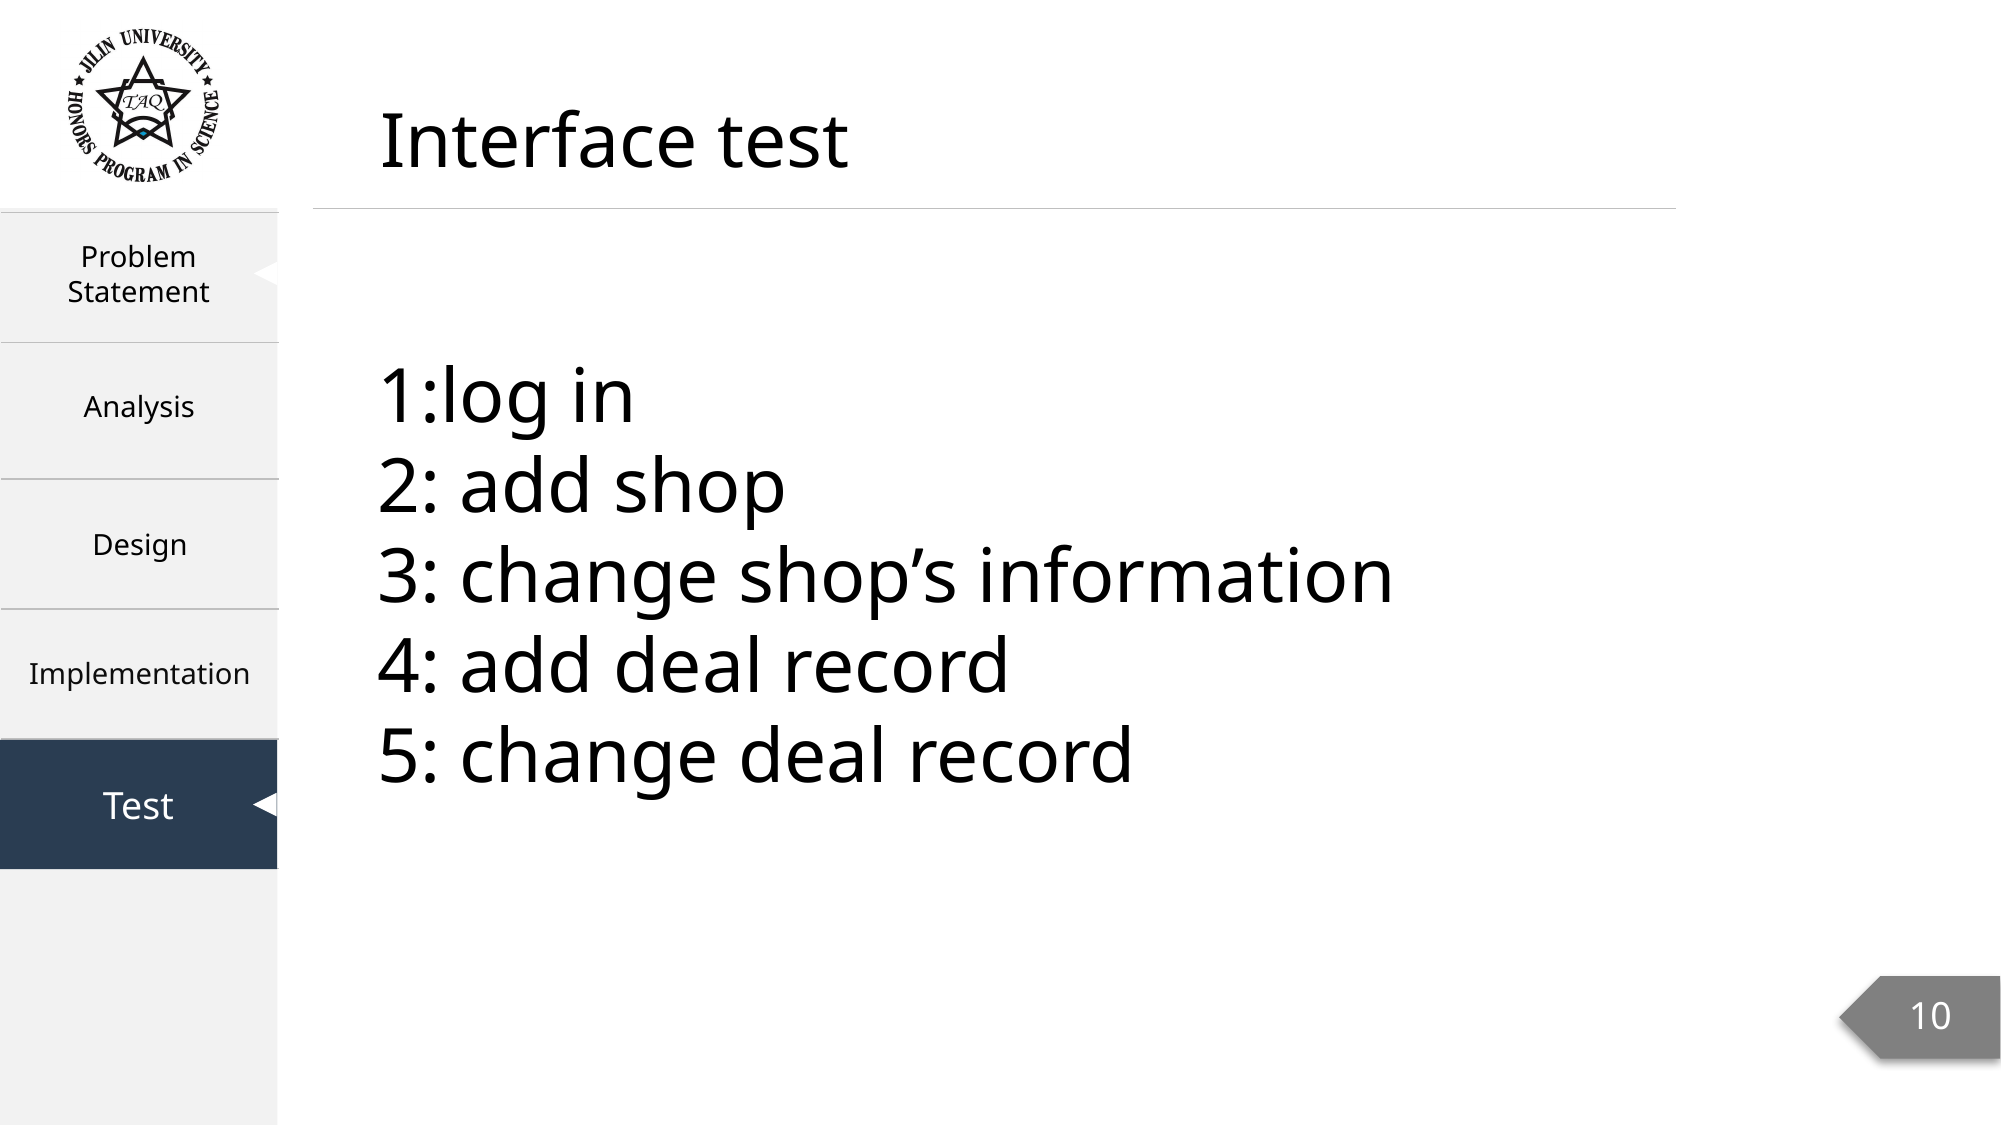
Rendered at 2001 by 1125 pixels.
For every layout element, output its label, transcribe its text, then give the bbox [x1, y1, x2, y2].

text_box 1:log in 2: add shop 3: change shop’s information 4: add deal record 5: change deal record [362, 339, 1724, 895]
text_box Interface test [365, 85, 865, 190]
picture [60, 20, 223, 184]
